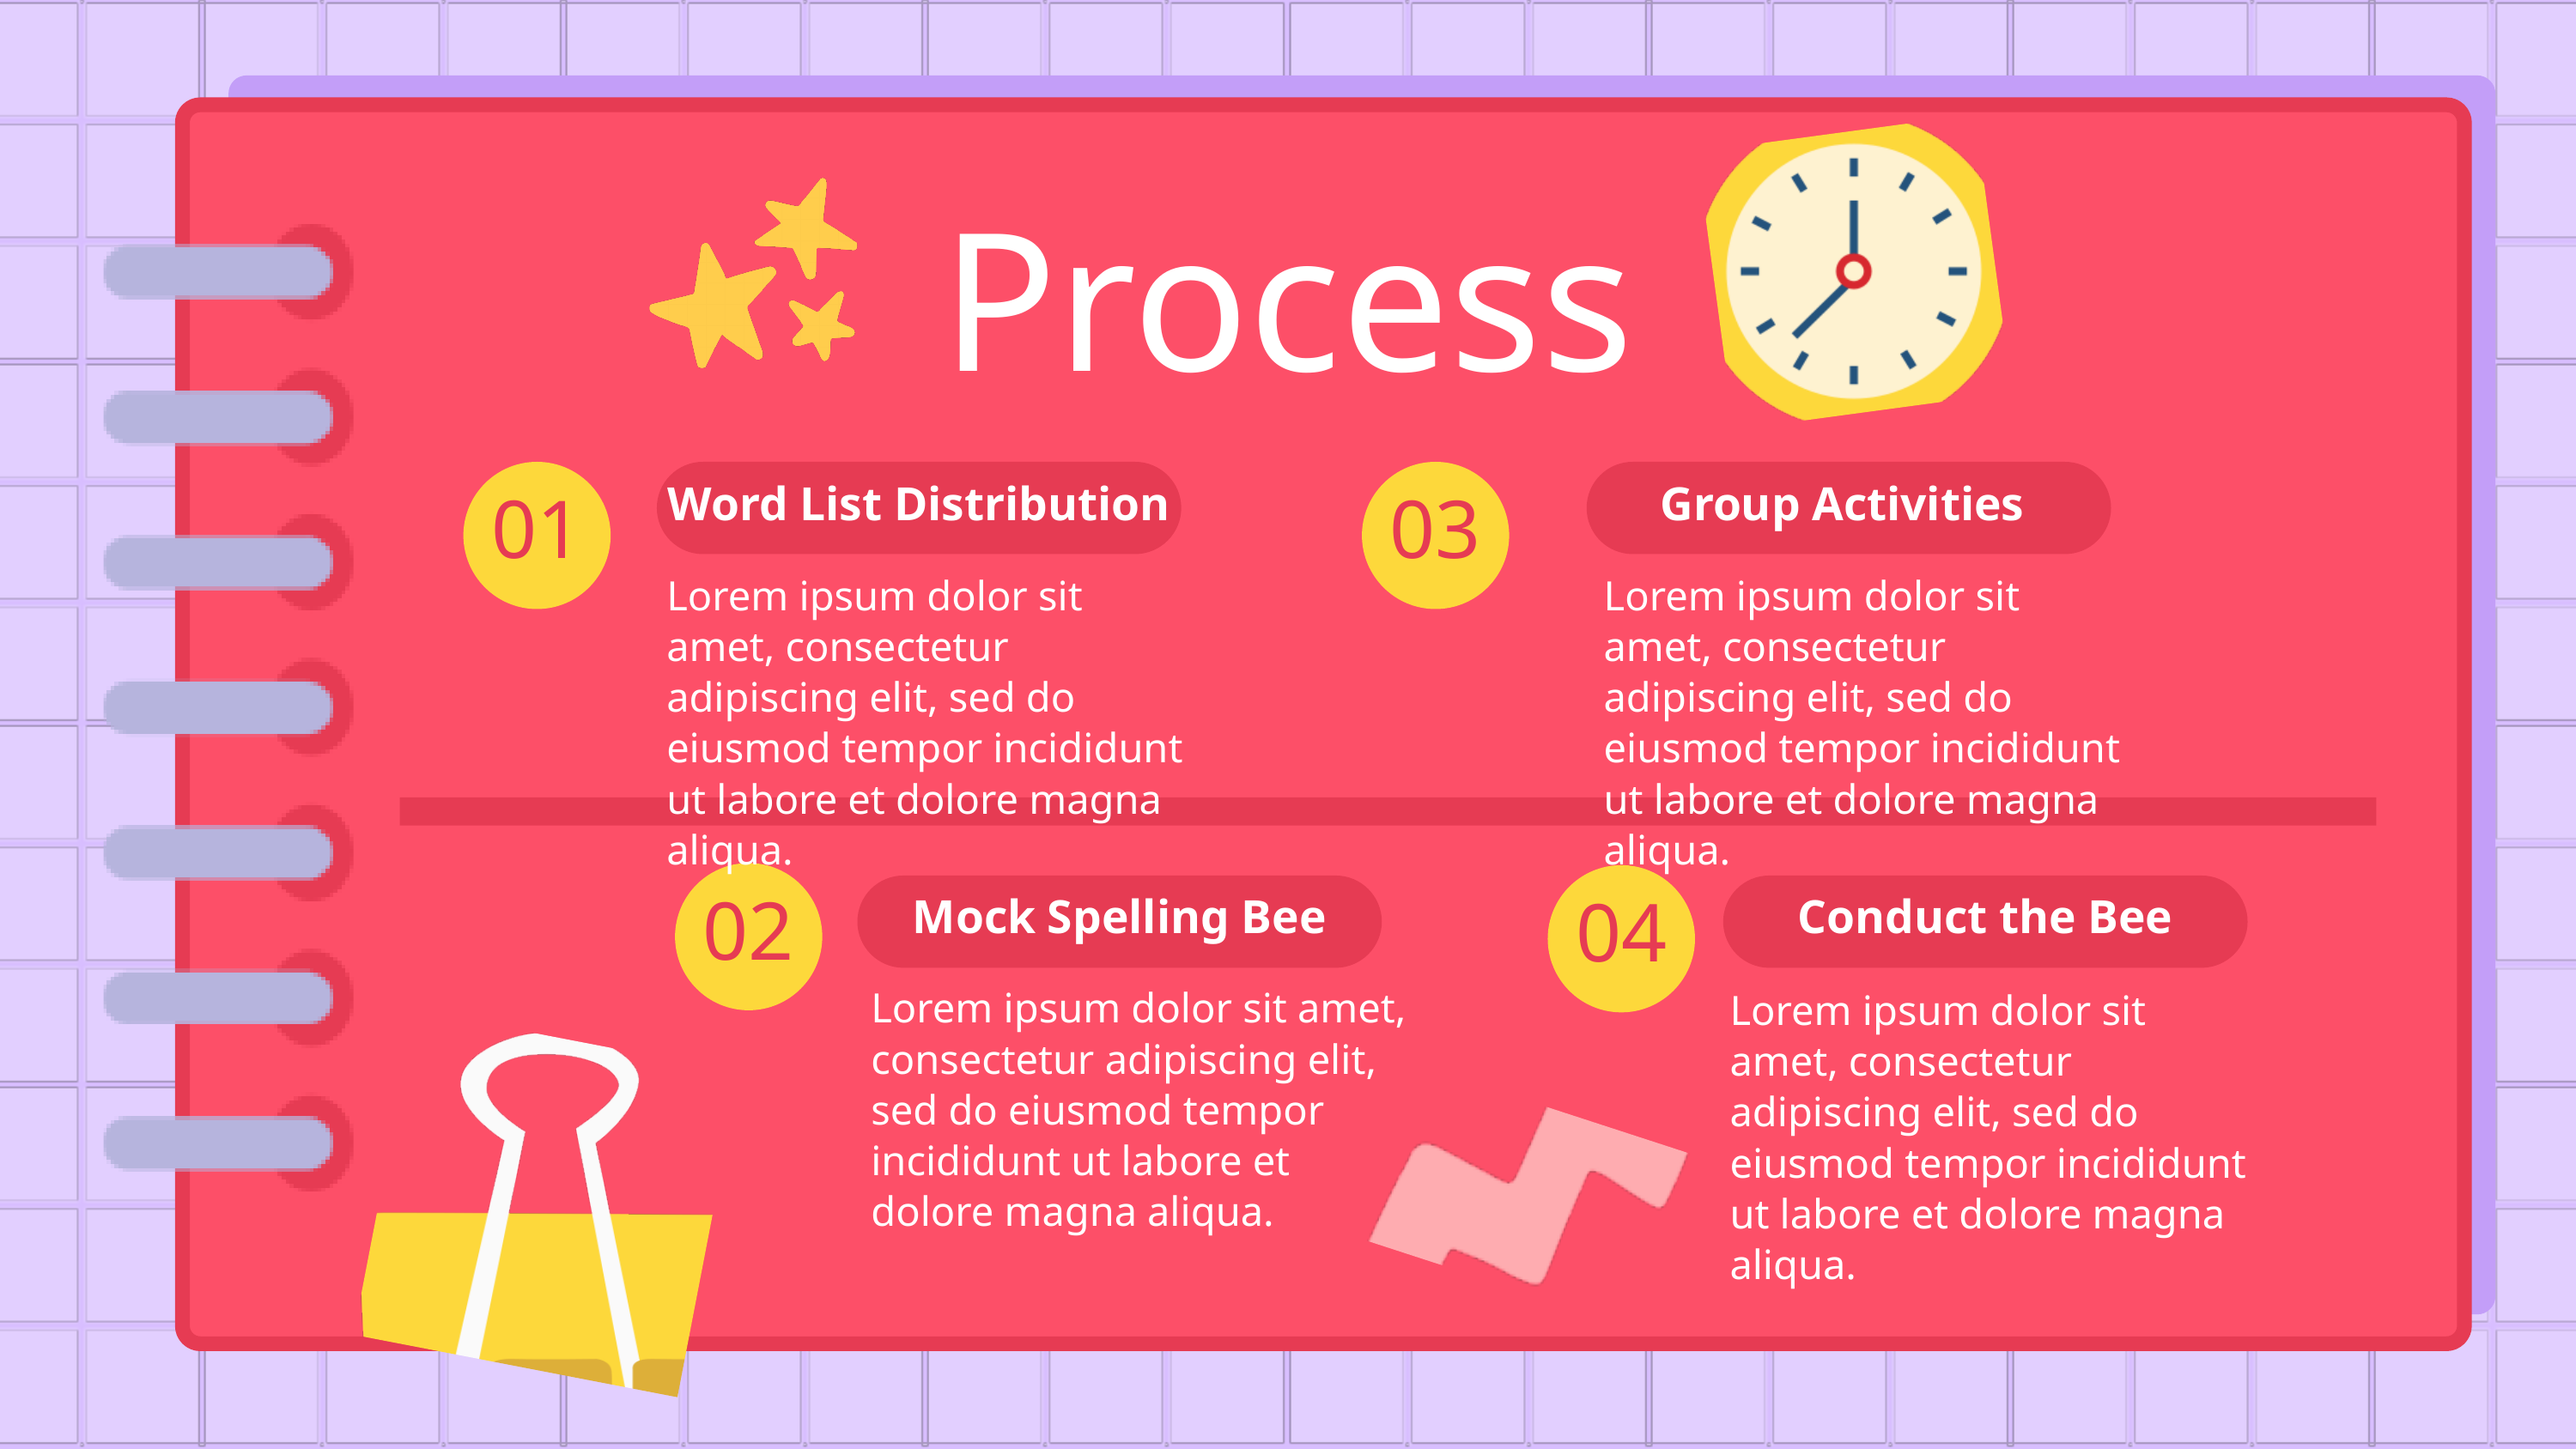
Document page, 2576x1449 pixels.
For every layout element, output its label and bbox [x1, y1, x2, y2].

text_box [0, 0, 2576, 1449]
text_box [1586, 461, 2111, 555]
text_box [1547, 864, 1696, 1013]
text_box [182, 104, 2465, 1344]
text_box [228, 75, 2496, 1315]
text_box [1361, 461, 1510, 609]
text_box [857, 875, 1382, 968]
text_box [674, 863, 823, 1011]
text_box [656, 461, 1182, 555]
text_box [1722, 875, 2248, 968]
text_box [463, 461, 611, 609]
